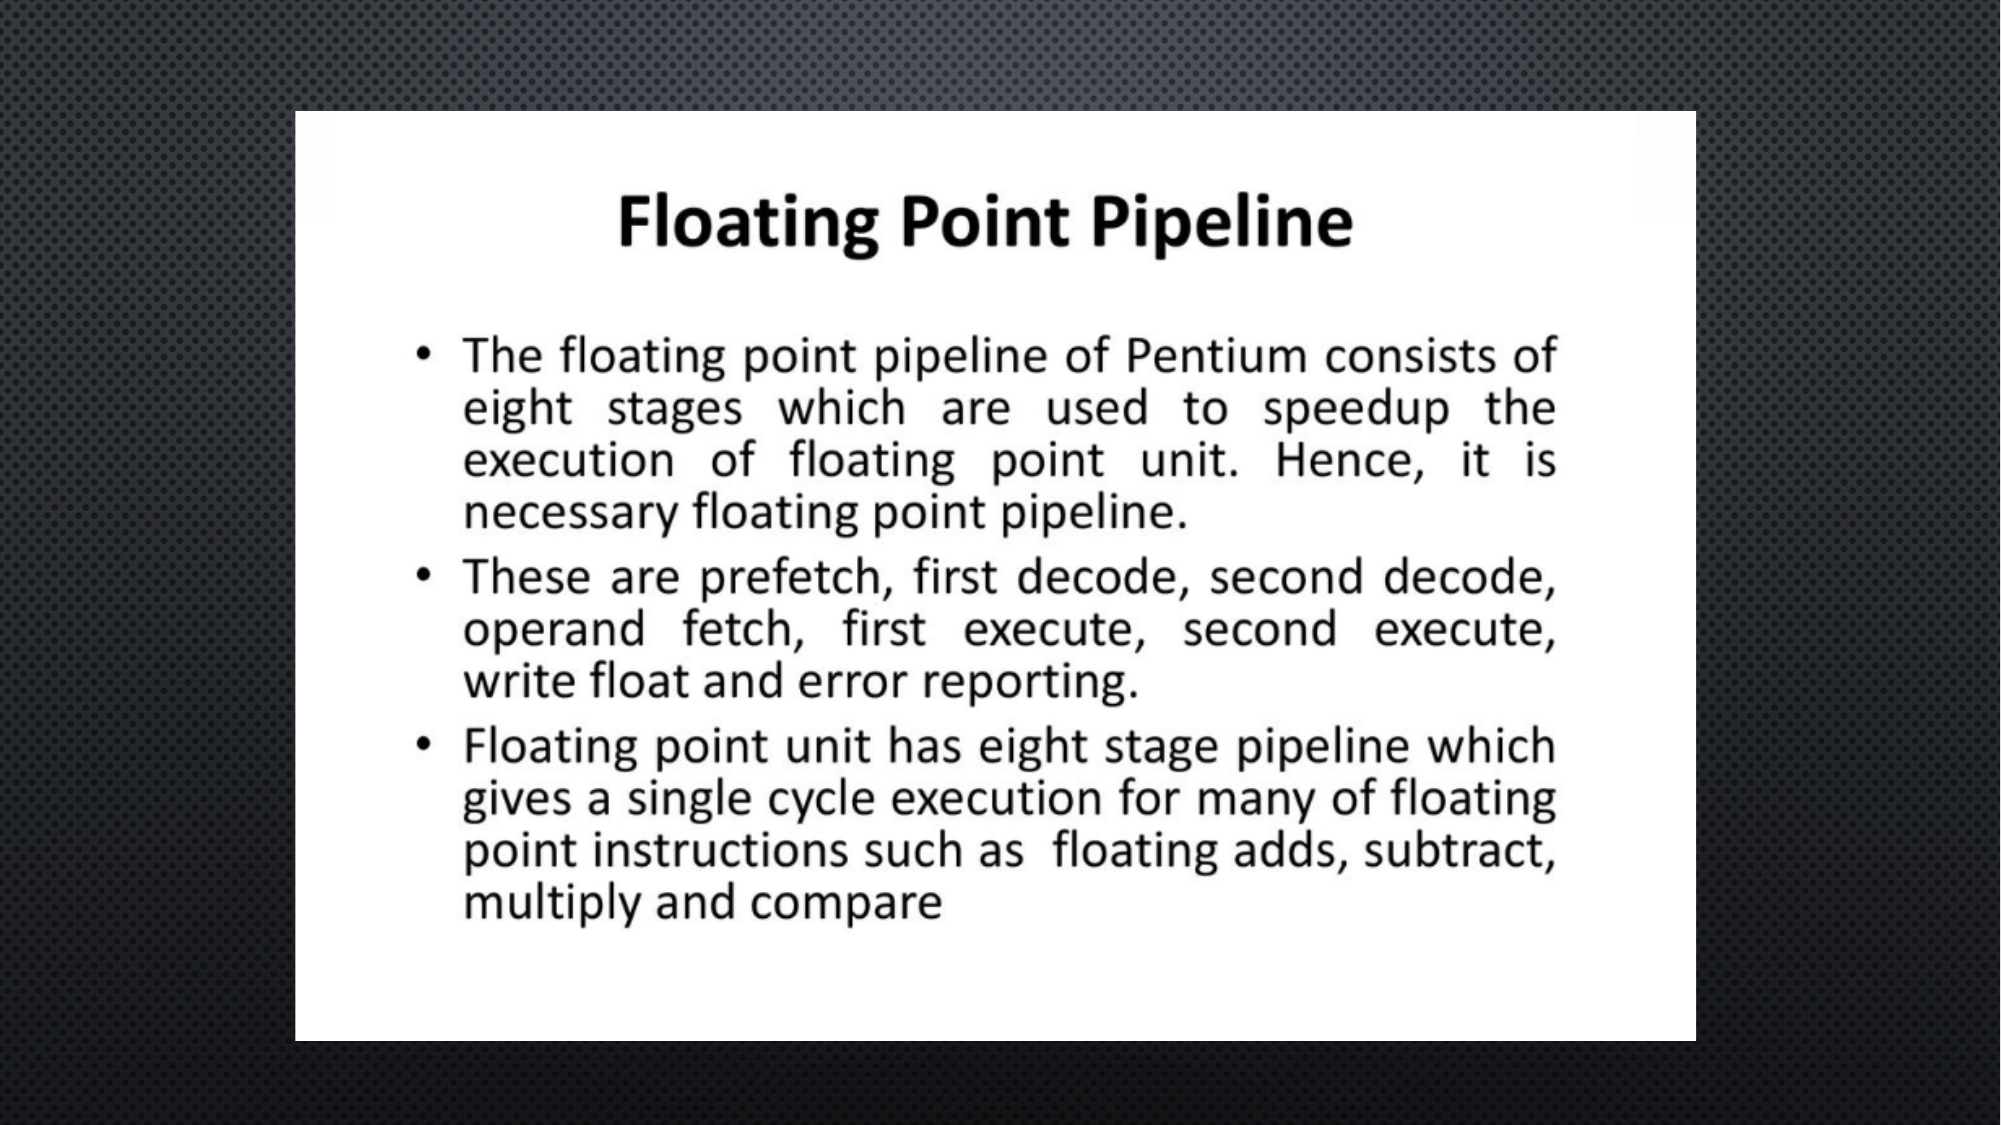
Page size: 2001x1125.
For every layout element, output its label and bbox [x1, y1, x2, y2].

list [295, 111, 1697, 1041]
